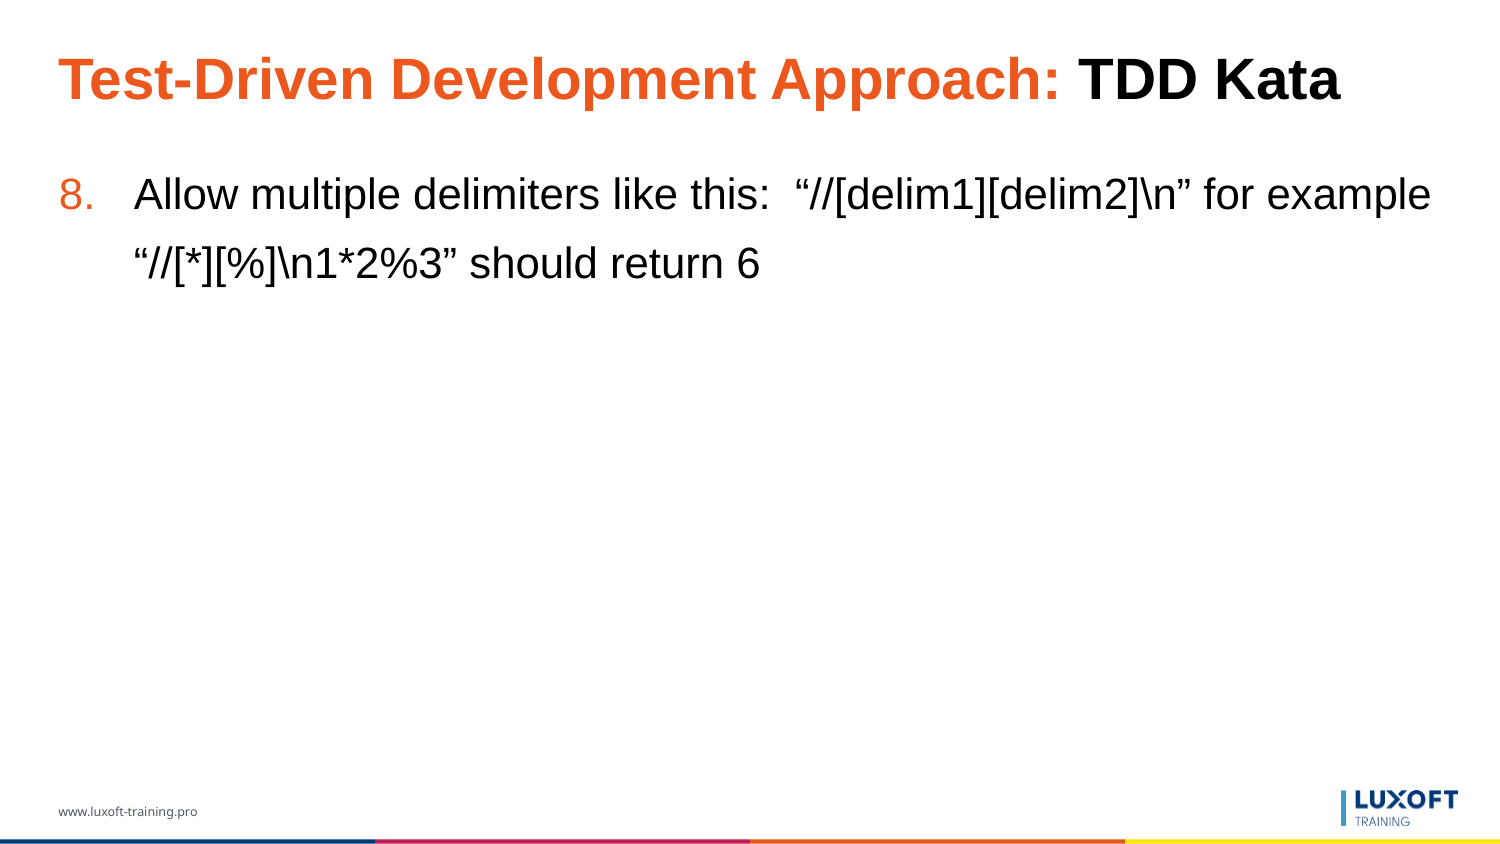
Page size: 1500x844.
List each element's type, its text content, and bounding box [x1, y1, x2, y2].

title Test-Driven Development Approach: TDD Kata [47, 44, 1457, 107]
picture [1341, 790, 1458, 826]
list Allow multiple delimiters like this: “//[delim1][delim2]\n” for example “//[*][%]\n1*2%3” should return 6 [47, 144, 1458, 761]
